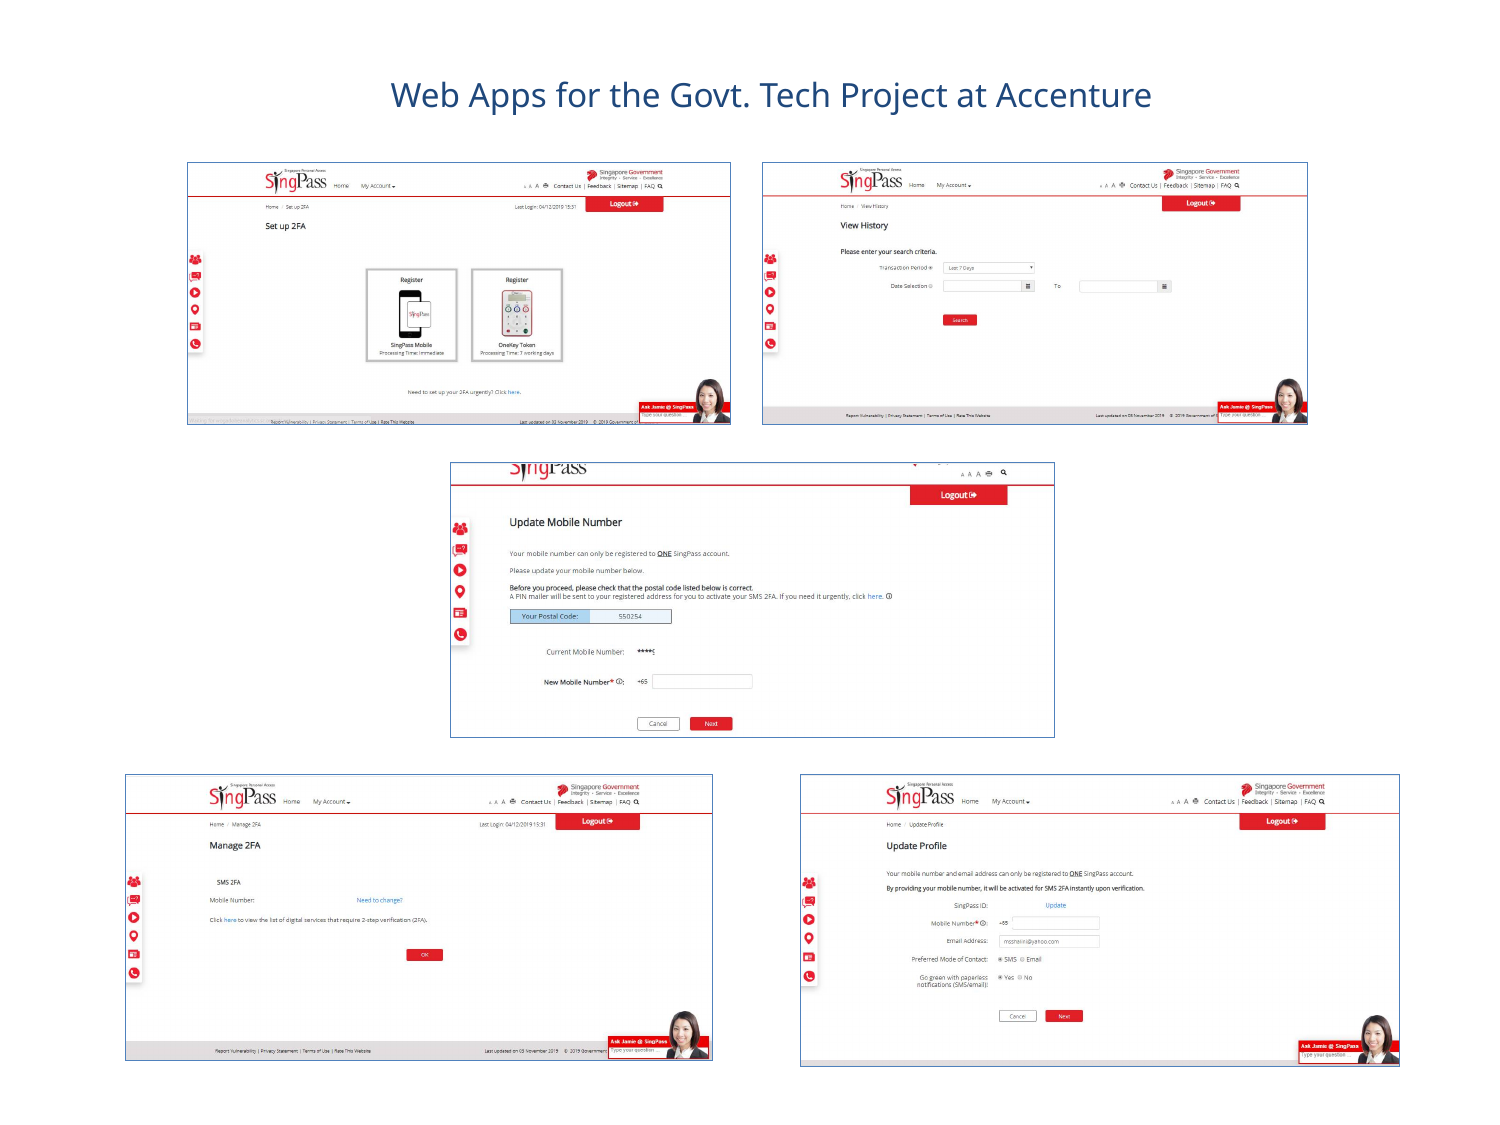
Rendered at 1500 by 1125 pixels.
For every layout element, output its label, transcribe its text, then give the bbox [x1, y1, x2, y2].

picture [124, 774, 713, 1062]
picture [449, 462, 1055, 738]
picture [799, 774, 1401, 1067]
picture [187, 162, 731, 426]
text_box Web Apps for the Govt. Tech Project at Accenture [212, 62, 1288, 187]
picture [762, 162, 1308, 426]
